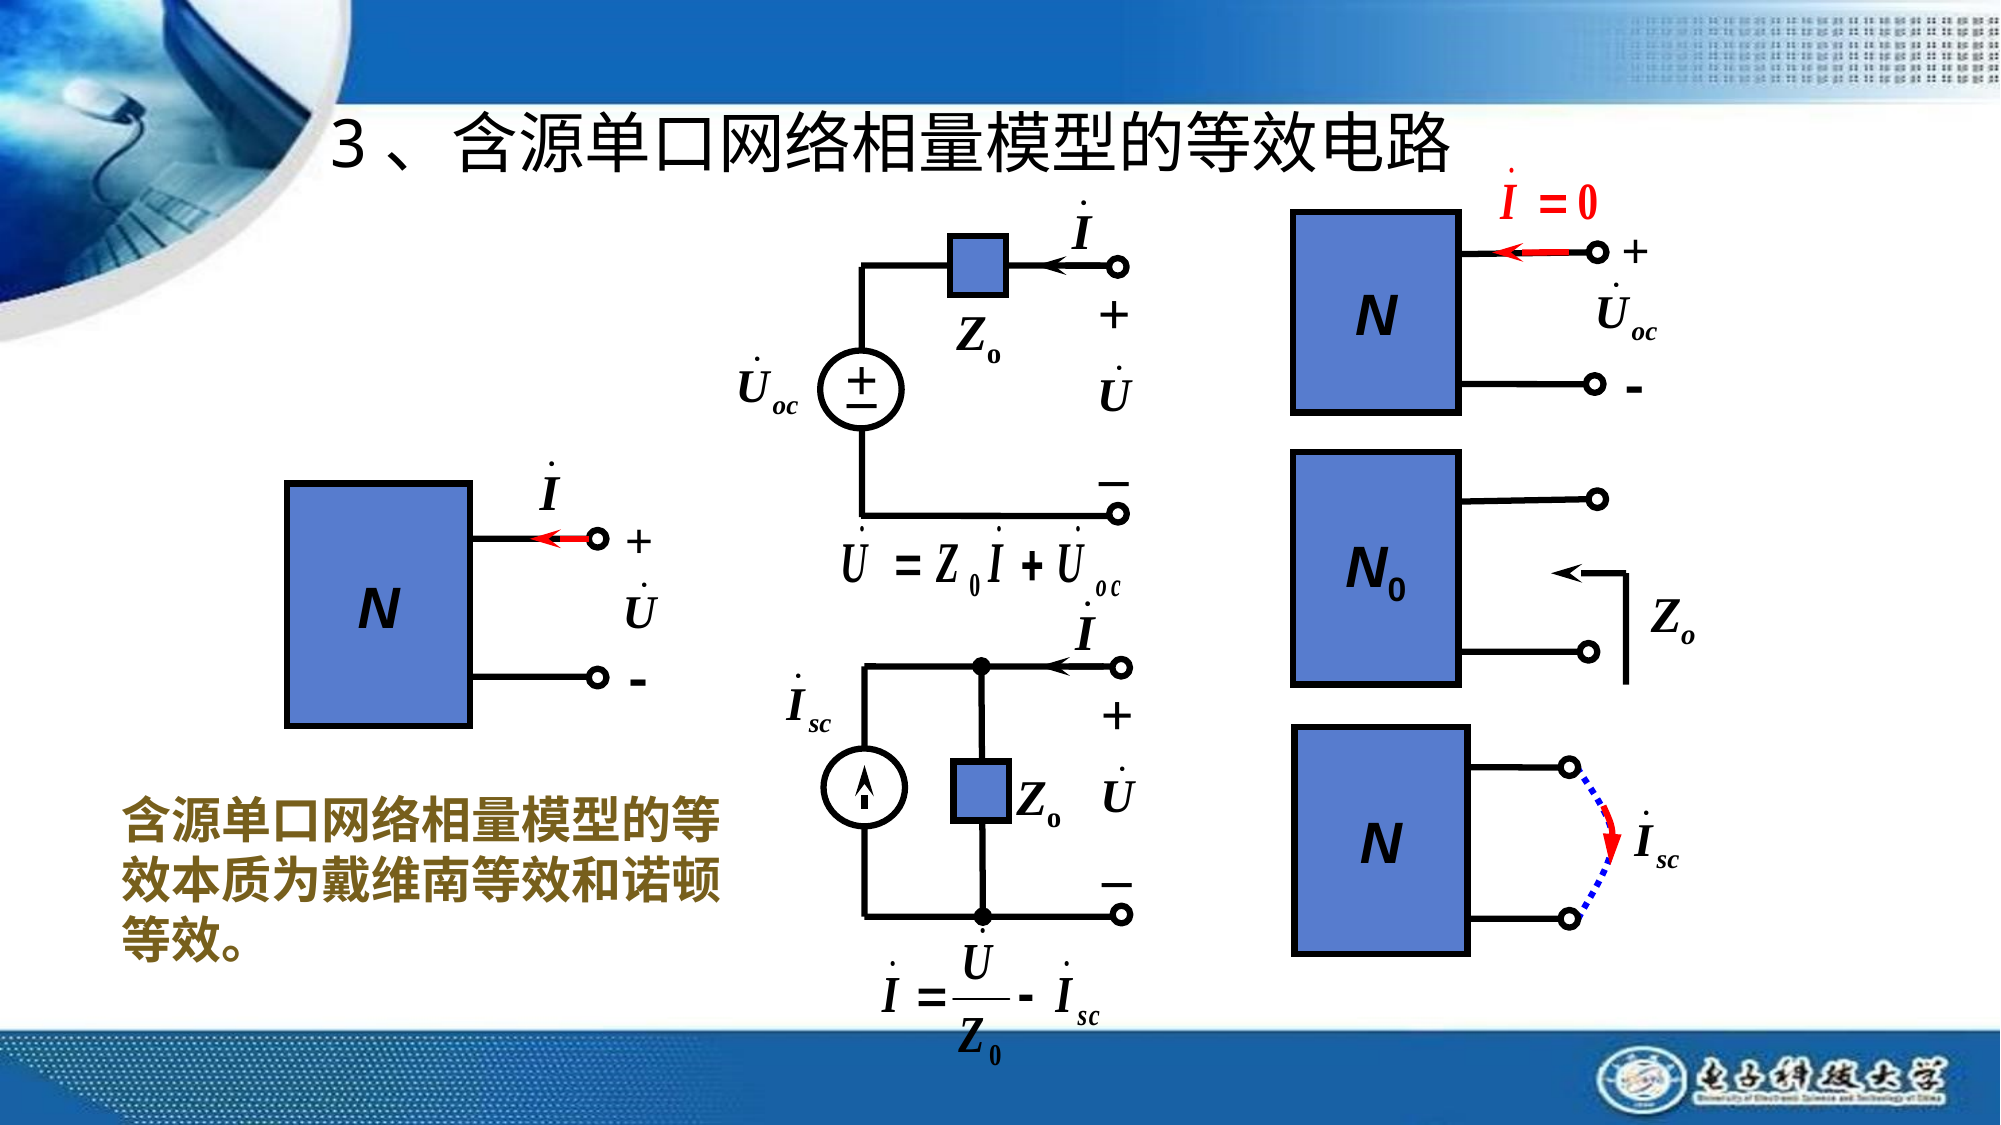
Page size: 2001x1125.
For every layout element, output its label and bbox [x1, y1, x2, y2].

text_box [731, 195, 1174, 523]
picture [0, 0, 2000, 1125]
text_box [872, 924, 1108, 1075]
text_box [286, 456, 669, 726]
text_box [777, 596, 1178, 924]
text_box [836, 523, 1132, 596]
text_box [1293, 452, 1721, 685]
text_box [1293, 162, 1669, 423]
text_box [1294, 726, 1688, 955]
